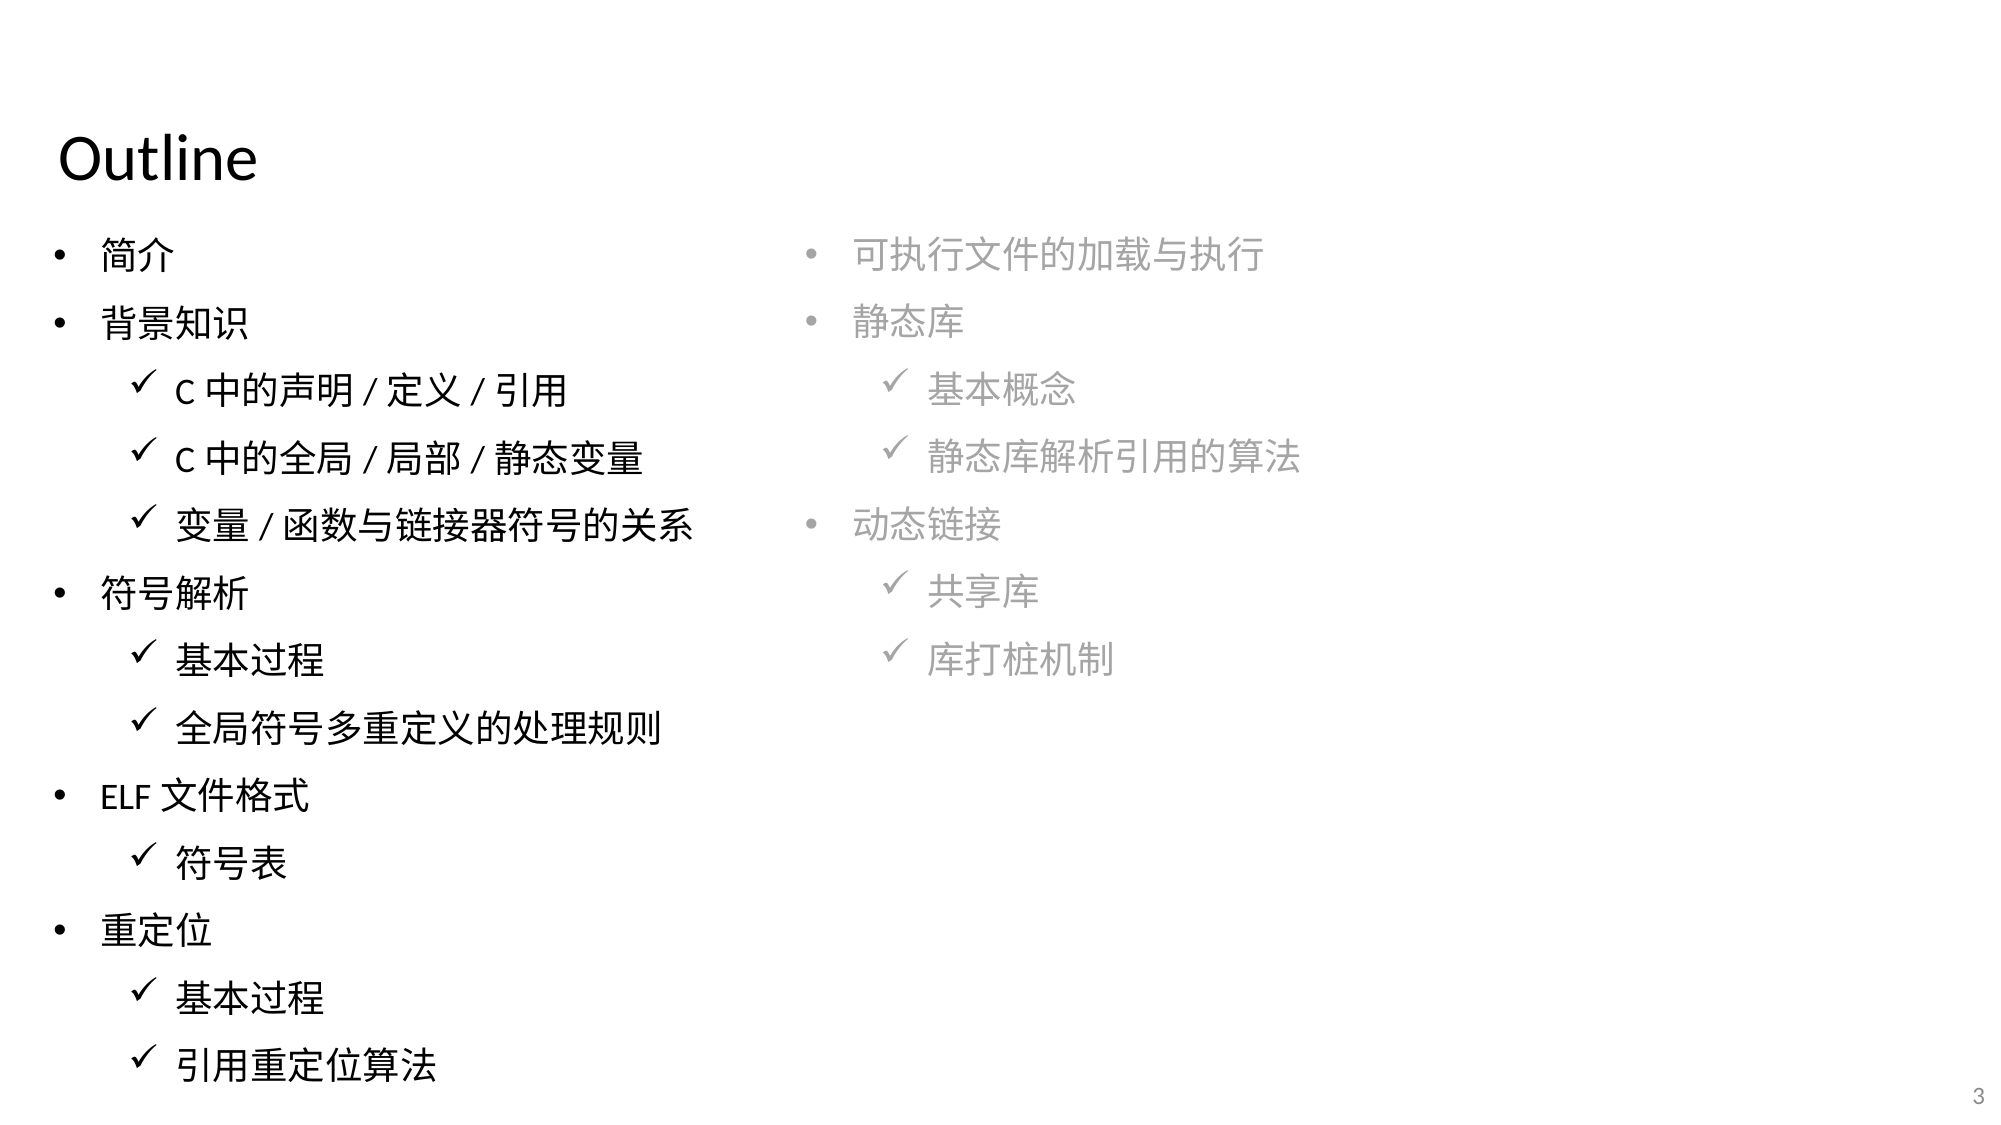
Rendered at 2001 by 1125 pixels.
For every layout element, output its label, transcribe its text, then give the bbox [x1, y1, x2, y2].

text_box Outline [44, 106, 788, 201]
text_box 可执行文件的加载与执行 静态库 基本概念 静态库解析引用的算法 动态链接 共享库 库打桩机制 [790, 200, 1317, 689]
text_box 简介 背景知识 C中的声明/定义/引用 C中的全局/局部/静态变量 变量/函数与链接器符号的关系 符号解析 基本过程 全局符号多重定义的处理规则 ELF文件格式 符号表 重定位 基本过程 引用重定位算法 [38, 202, 710, 1095]
slide_number 3 [1550, 1065, 2000, 1125]
